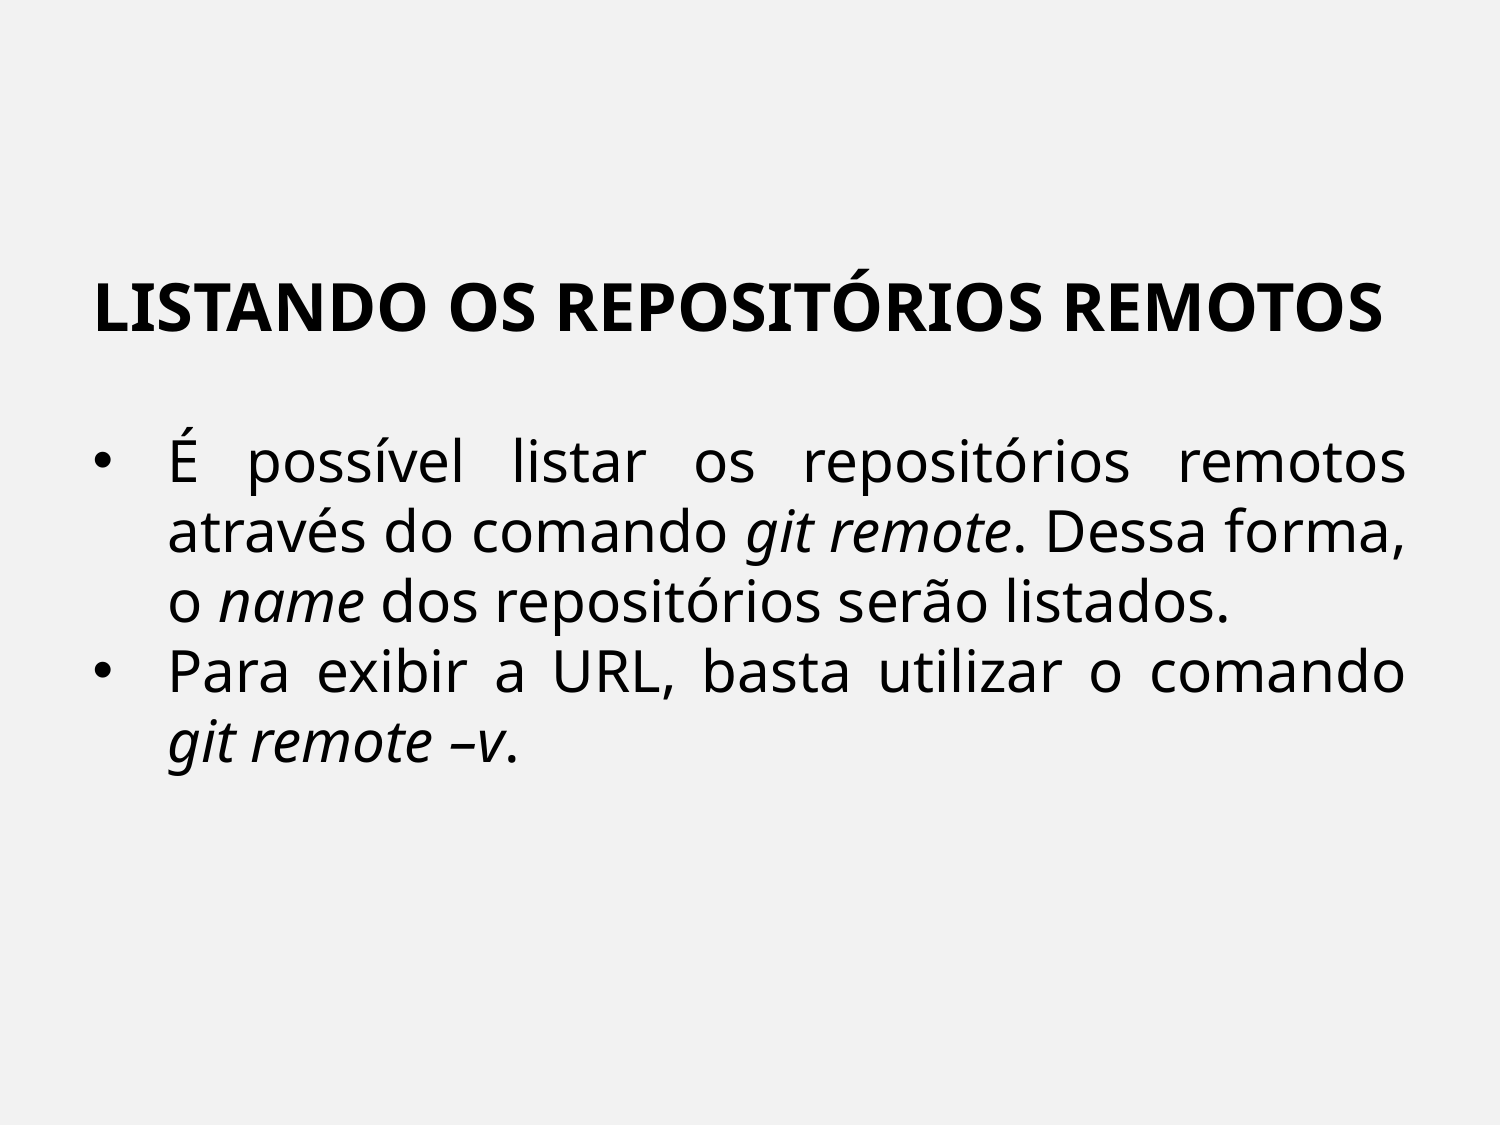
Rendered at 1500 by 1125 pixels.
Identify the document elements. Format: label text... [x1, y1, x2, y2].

text_box LISTANDO OS REPOSITÓRIOS REMOTOS É possível listar os repositórios remotos através do comando git remote. Dessa forma, o name dos repositórios serão listados. Para exibir a URL, basta utilizar o comando git remote –v. [78, 257, 1422, 782]
